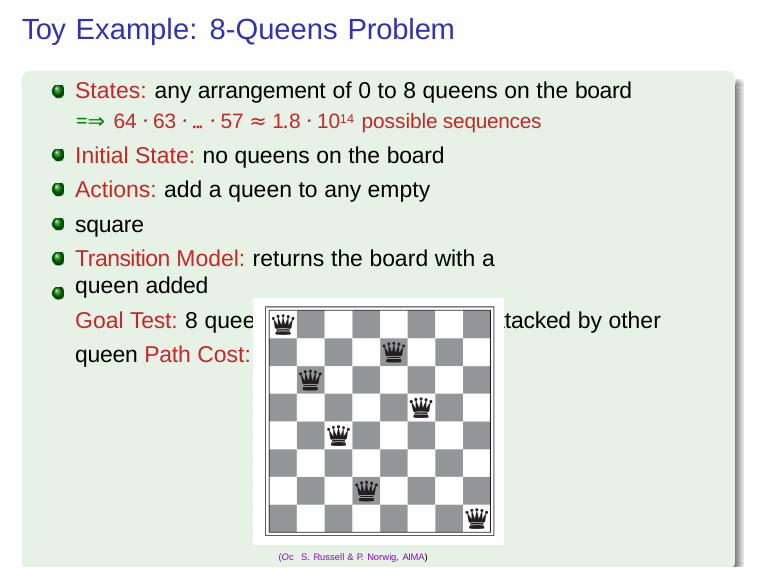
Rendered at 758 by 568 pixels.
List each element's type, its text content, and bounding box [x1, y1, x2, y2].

picture [253, 298, 504, 545]
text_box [21, 70, 744, 568]
title Toy Example: 8-Queens Problem [15, 7, 757, 106]
